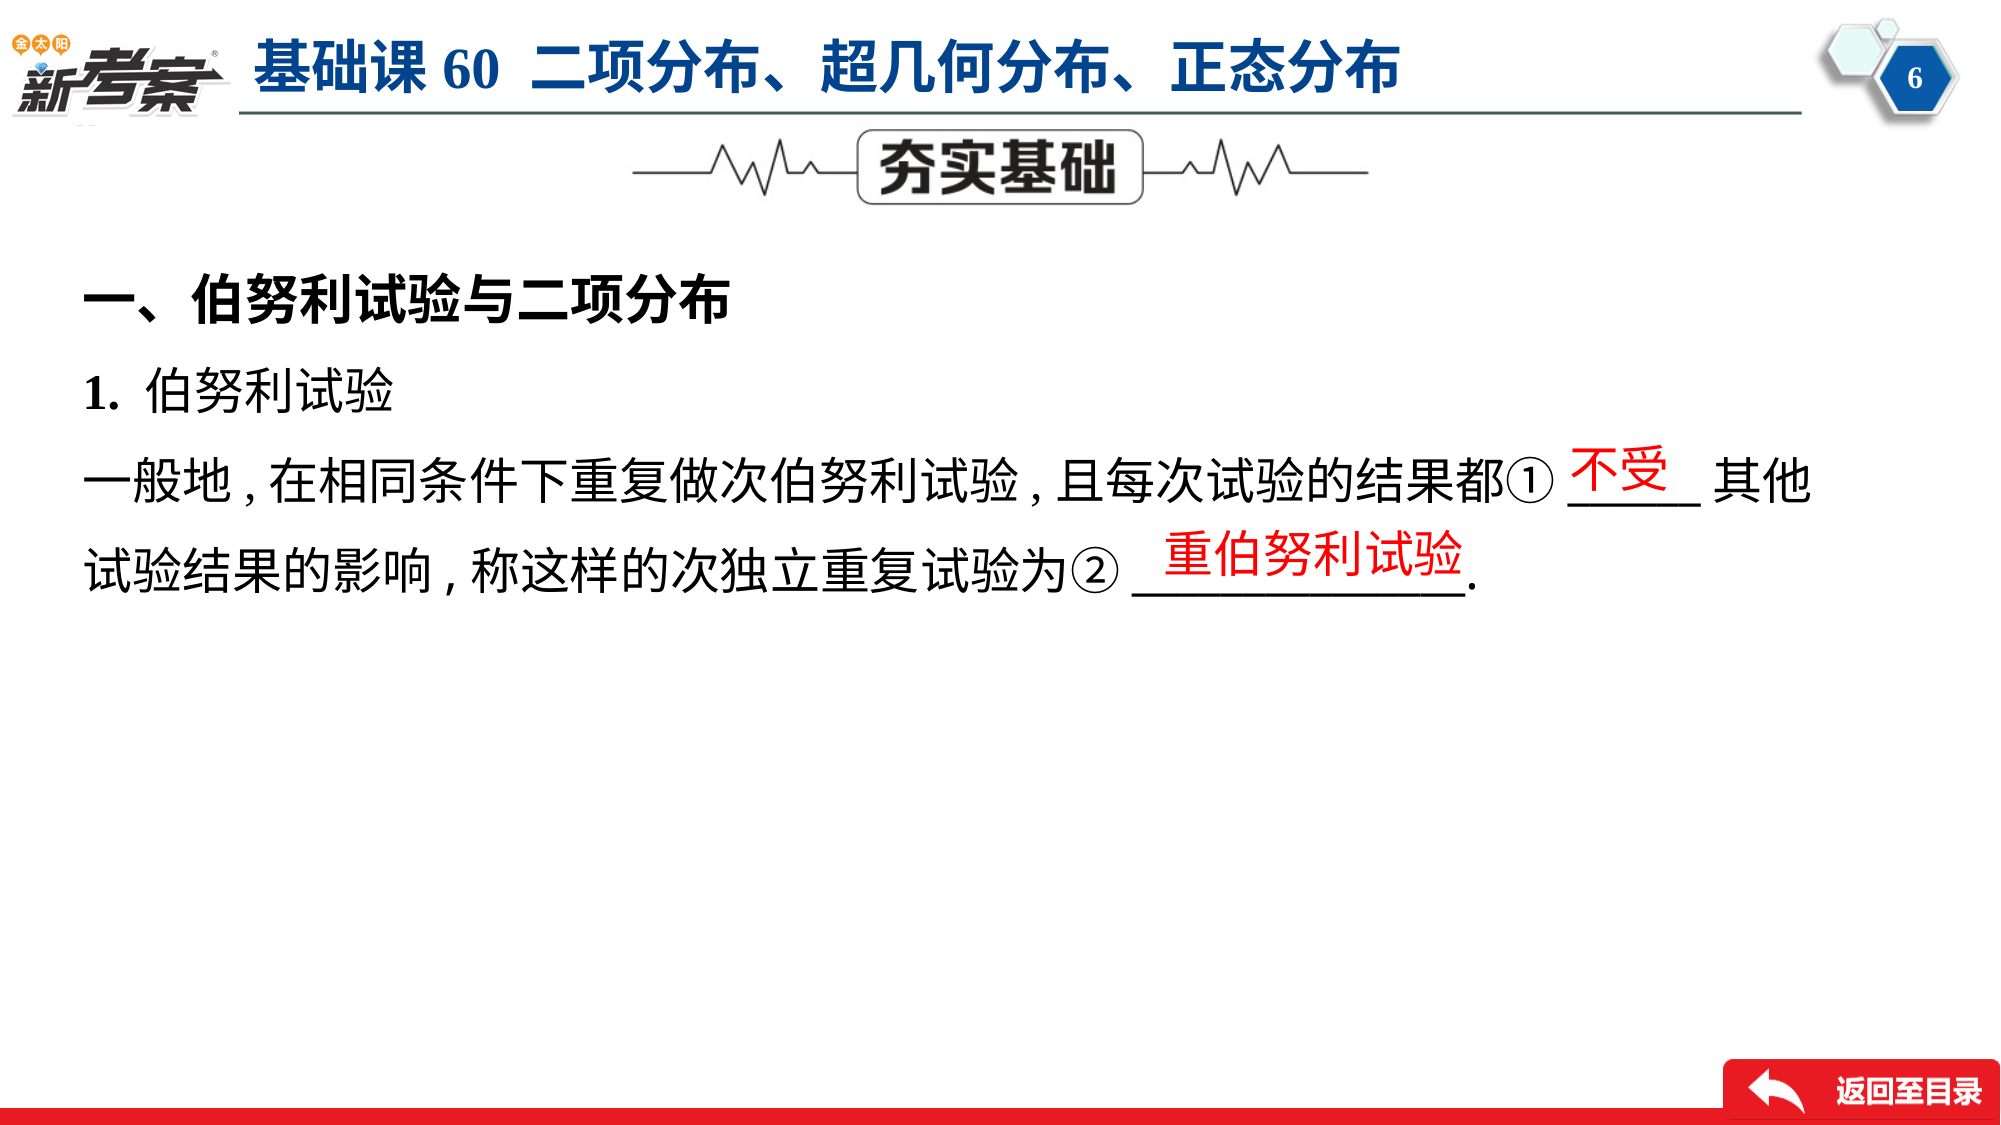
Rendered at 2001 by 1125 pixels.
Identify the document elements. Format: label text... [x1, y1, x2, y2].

text_box 一、伯努利试验与二项分布 [82, 232, 1917, 389]
picture [0, 0, 2001, 1125]
text_box 不受 [1551, 410, 1688, 489]
